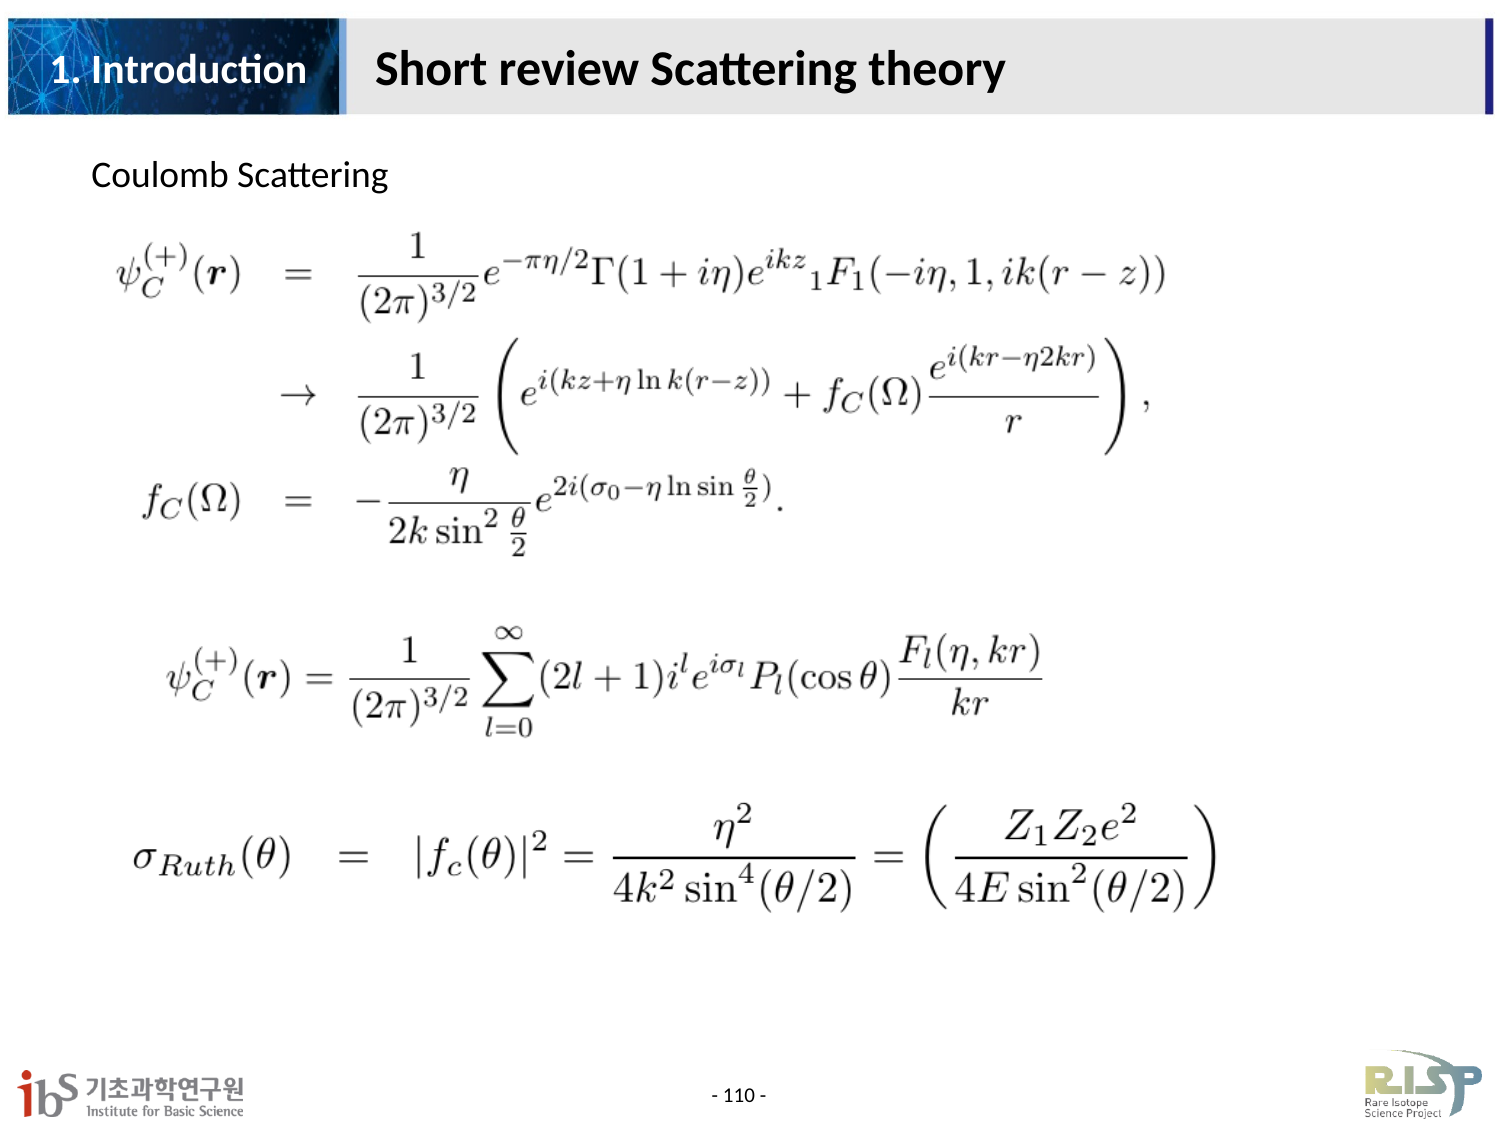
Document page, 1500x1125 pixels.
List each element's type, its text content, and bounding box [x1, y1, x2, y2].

picture [17, 1070, 243, 1117]
picture [123, 798, 1235, 923]
picture [2, 10, 1500, 130]
picture [88, 216, 1211, 760]
picture [1364, 1049, 1482, 1119]
text_box Coulomb Scattering [76, 142, 1164, 203]
